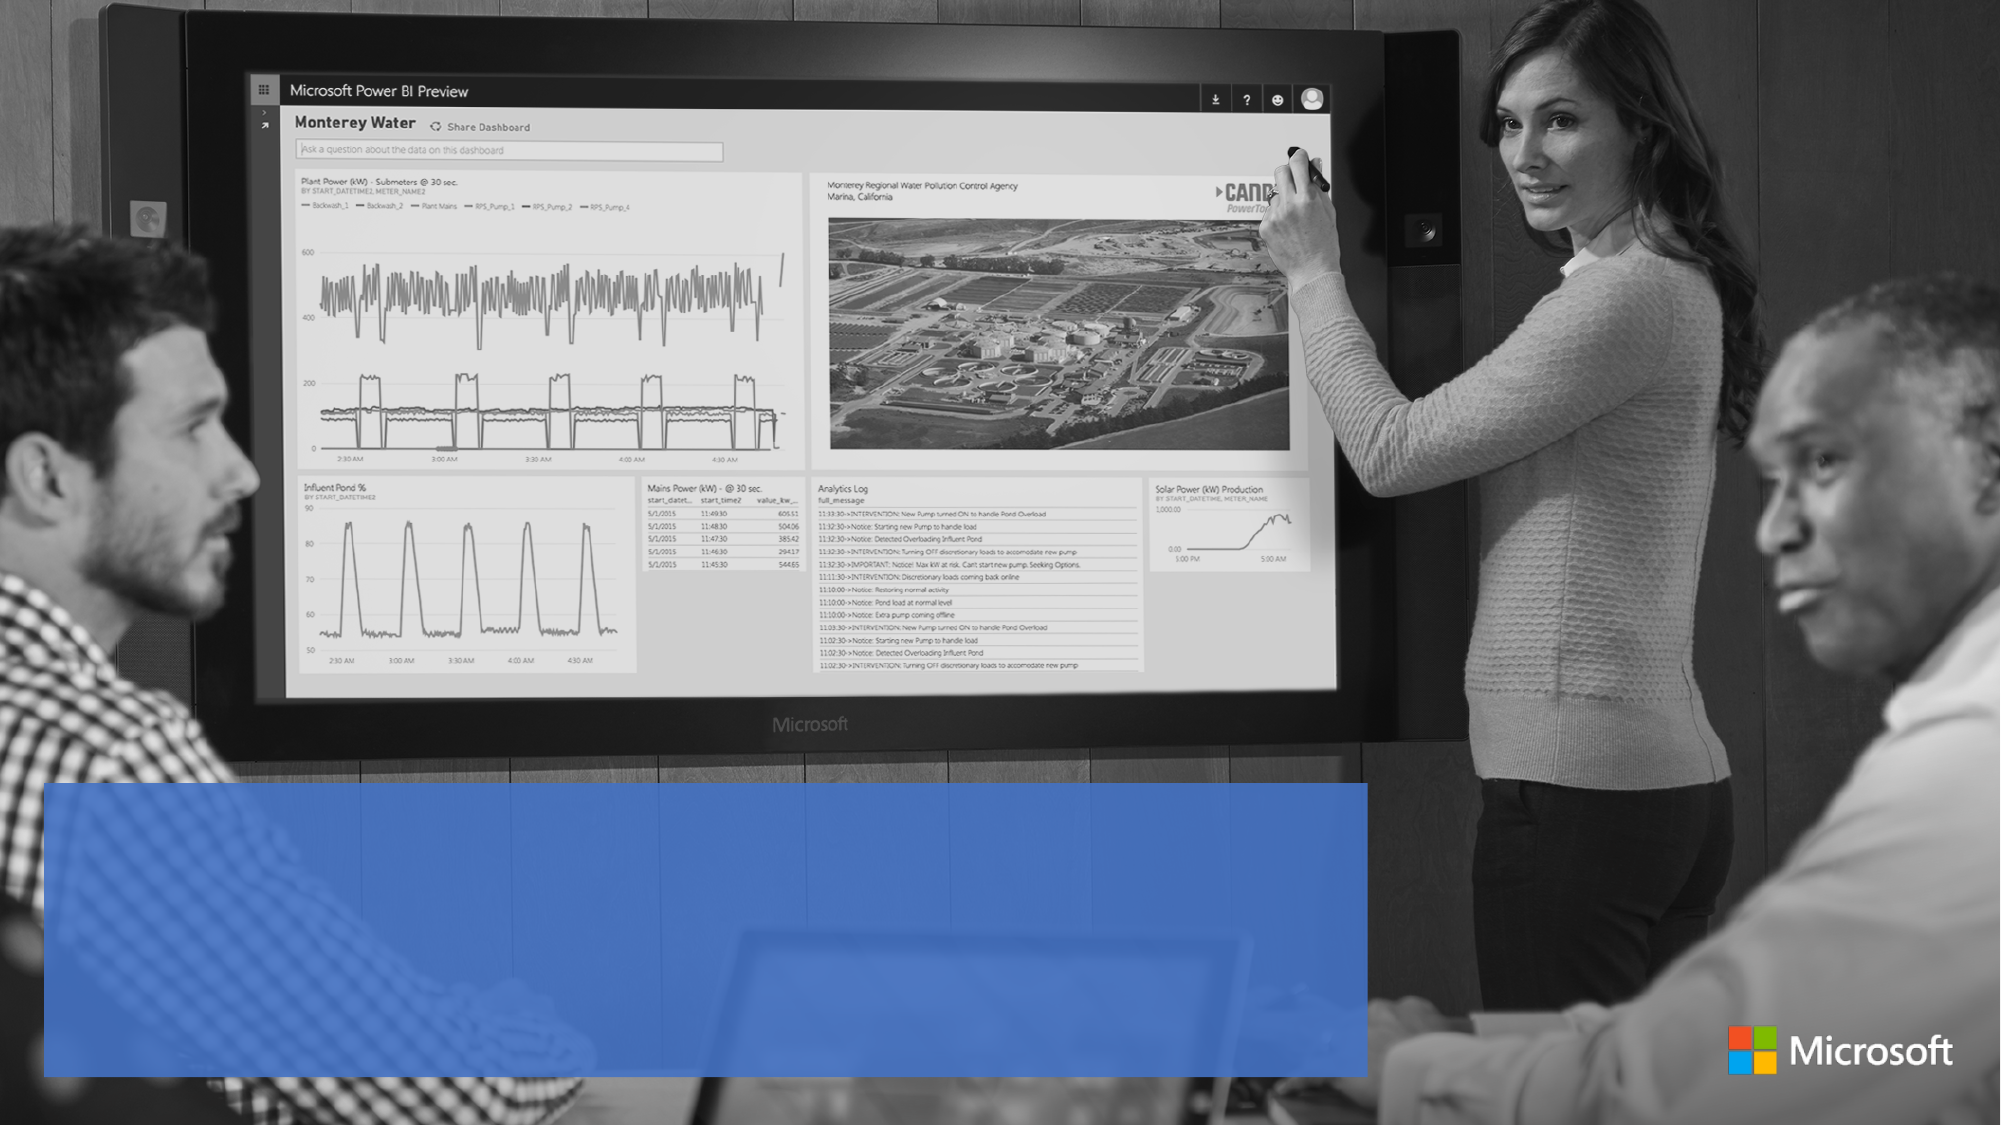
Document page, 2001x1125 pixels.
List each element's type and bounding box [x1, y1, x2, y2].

picture [1698, 998, 1984, 1103]
